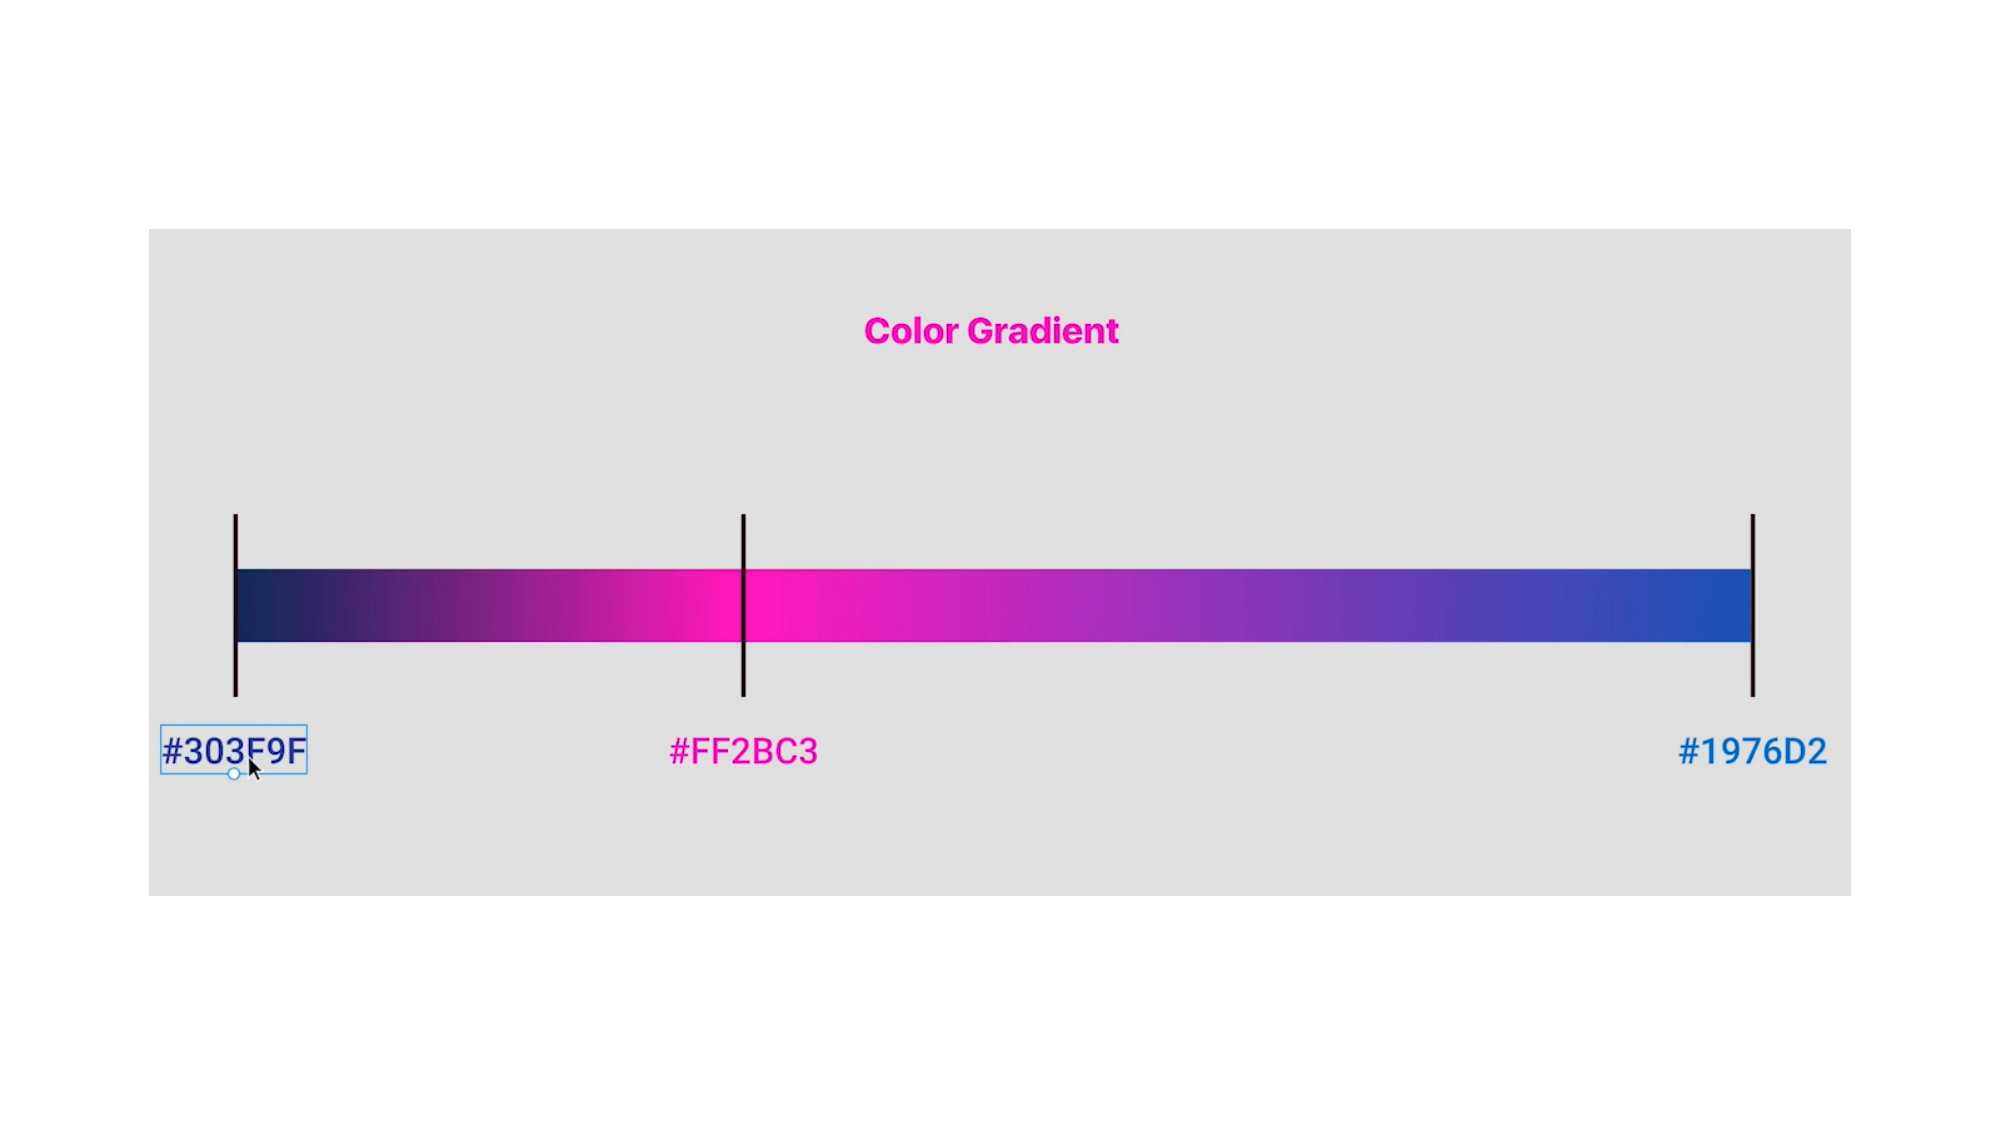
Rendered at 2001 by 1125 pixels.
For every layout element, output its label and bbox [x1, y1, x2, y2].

picture [149, 229, 1851, 896]
